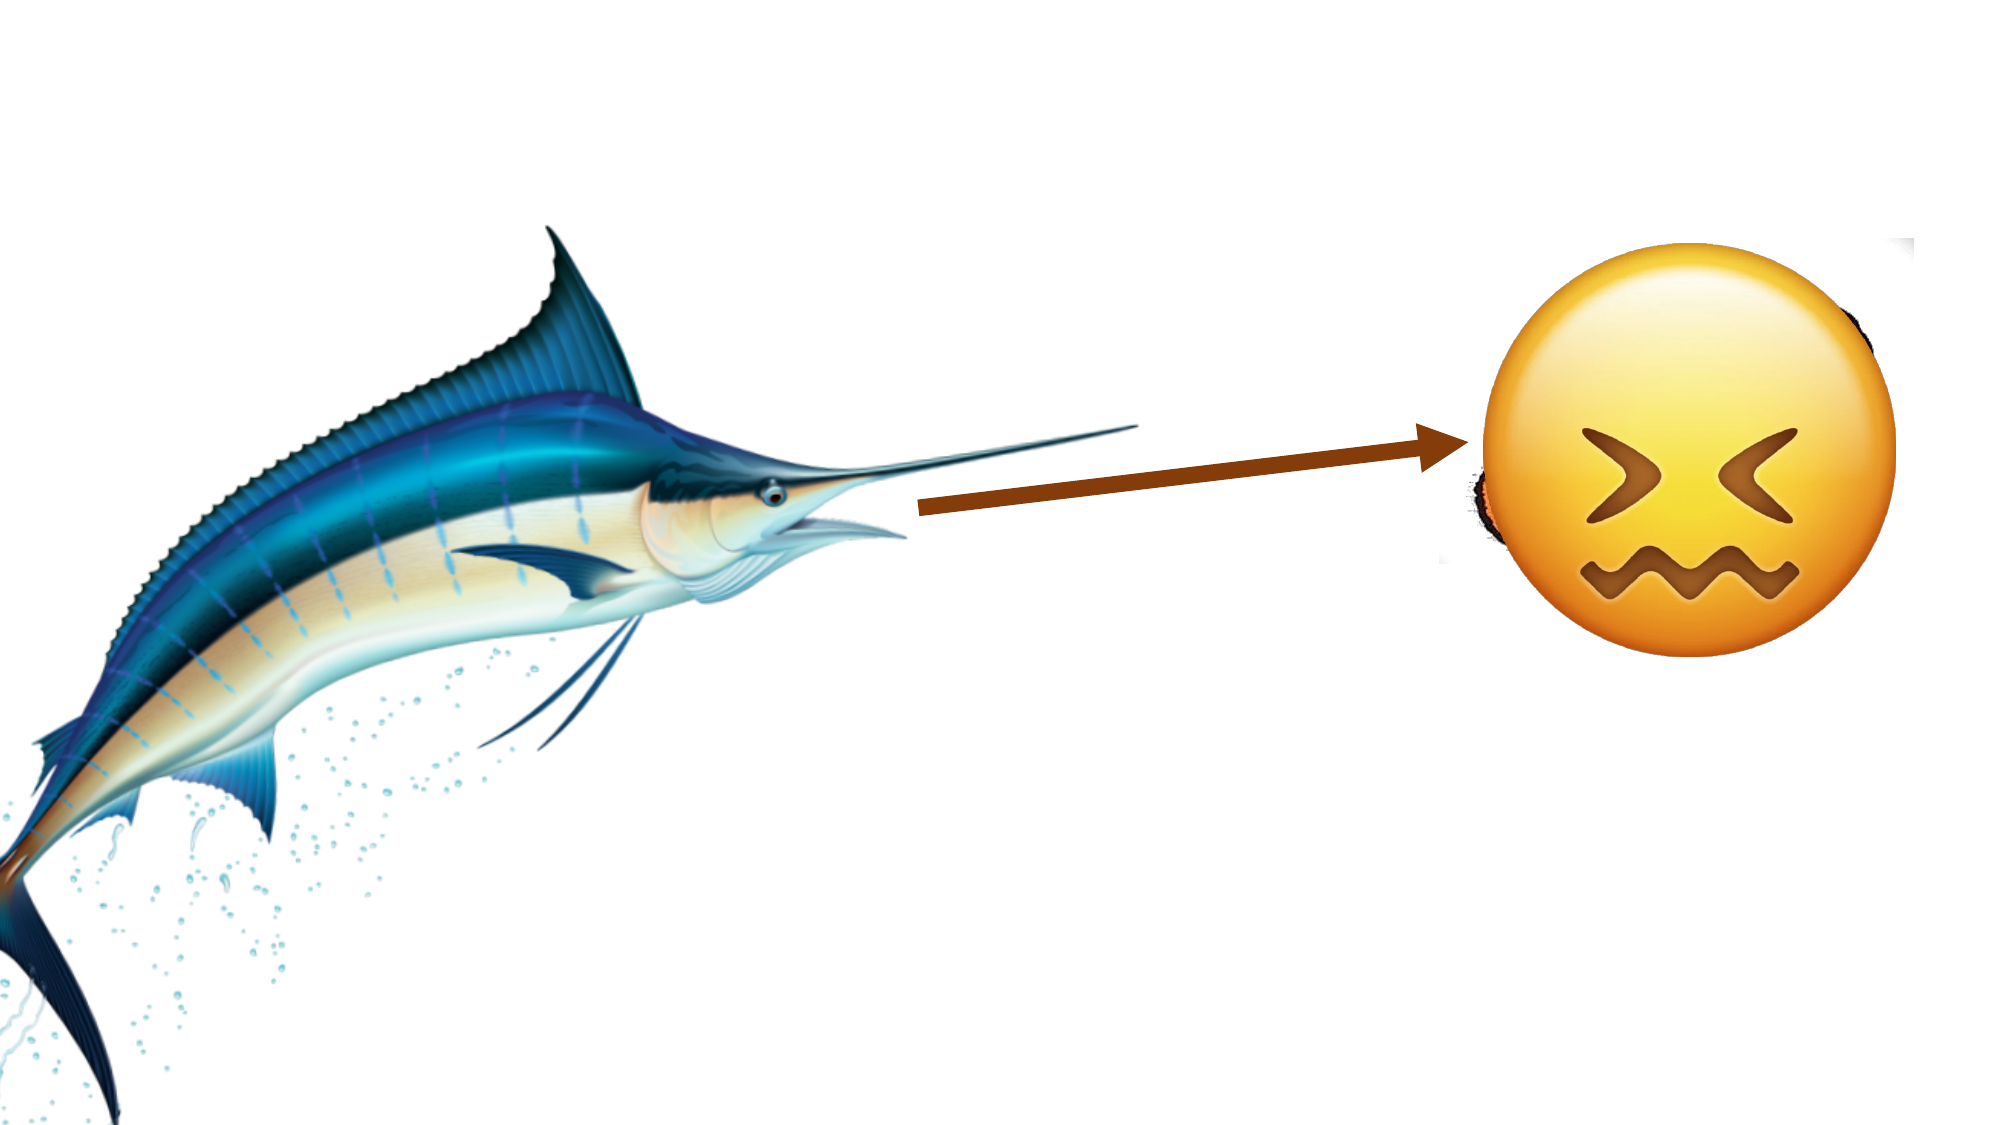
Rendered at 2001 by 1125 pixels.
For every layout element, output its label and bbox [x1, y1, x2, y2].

text_box [918, 441, 1469, 508]
picture [1439, 238, 1914, 657]
picture [0, 216, 1358, 1125]
